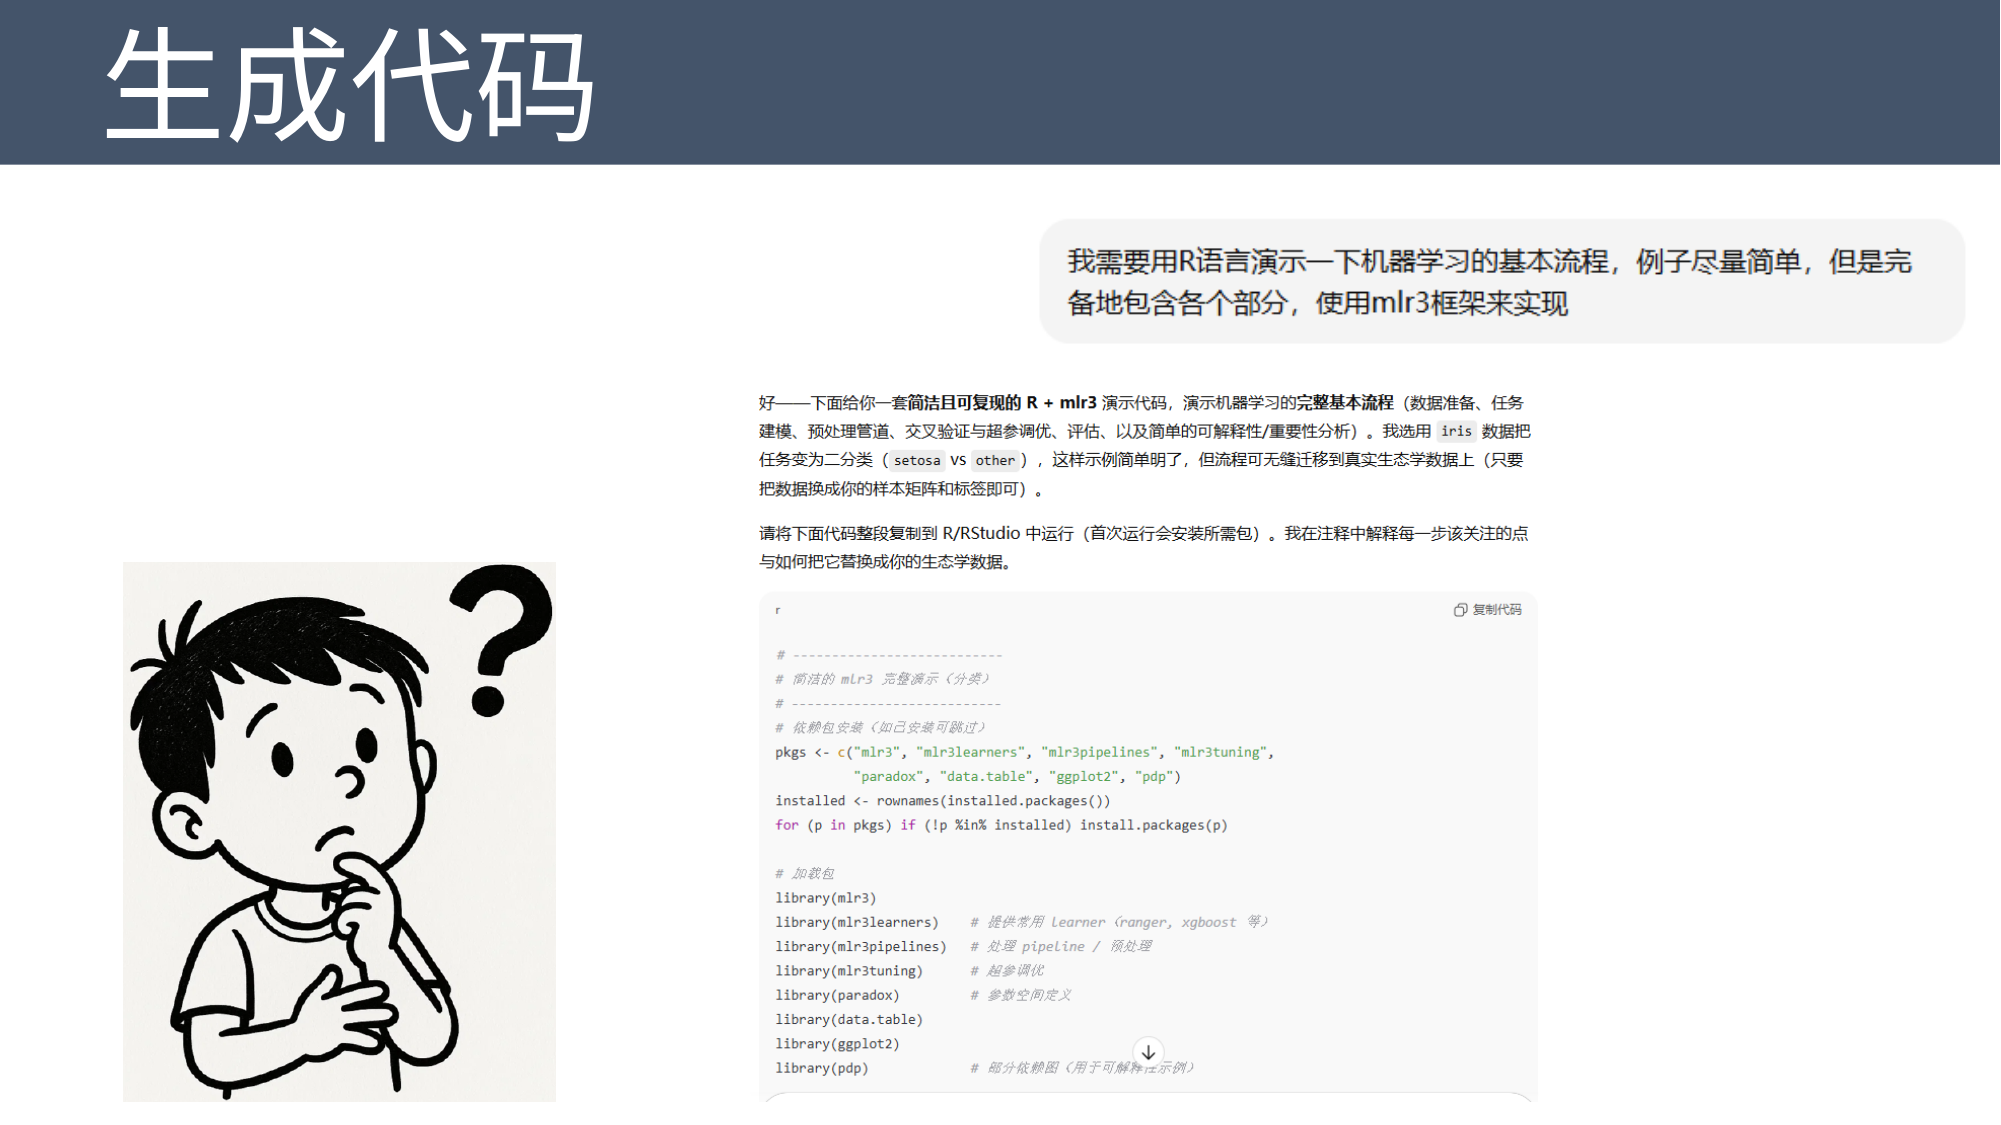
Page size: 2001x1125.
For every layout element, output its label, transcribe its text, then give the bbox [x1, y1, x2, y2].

text_box 生成代码 [0, 0, 2000, 165]
picture [1021, 209, 1976, 356]
picture [750, 381, 1539, 1103]
picture [123, 562, 556, 1103]
